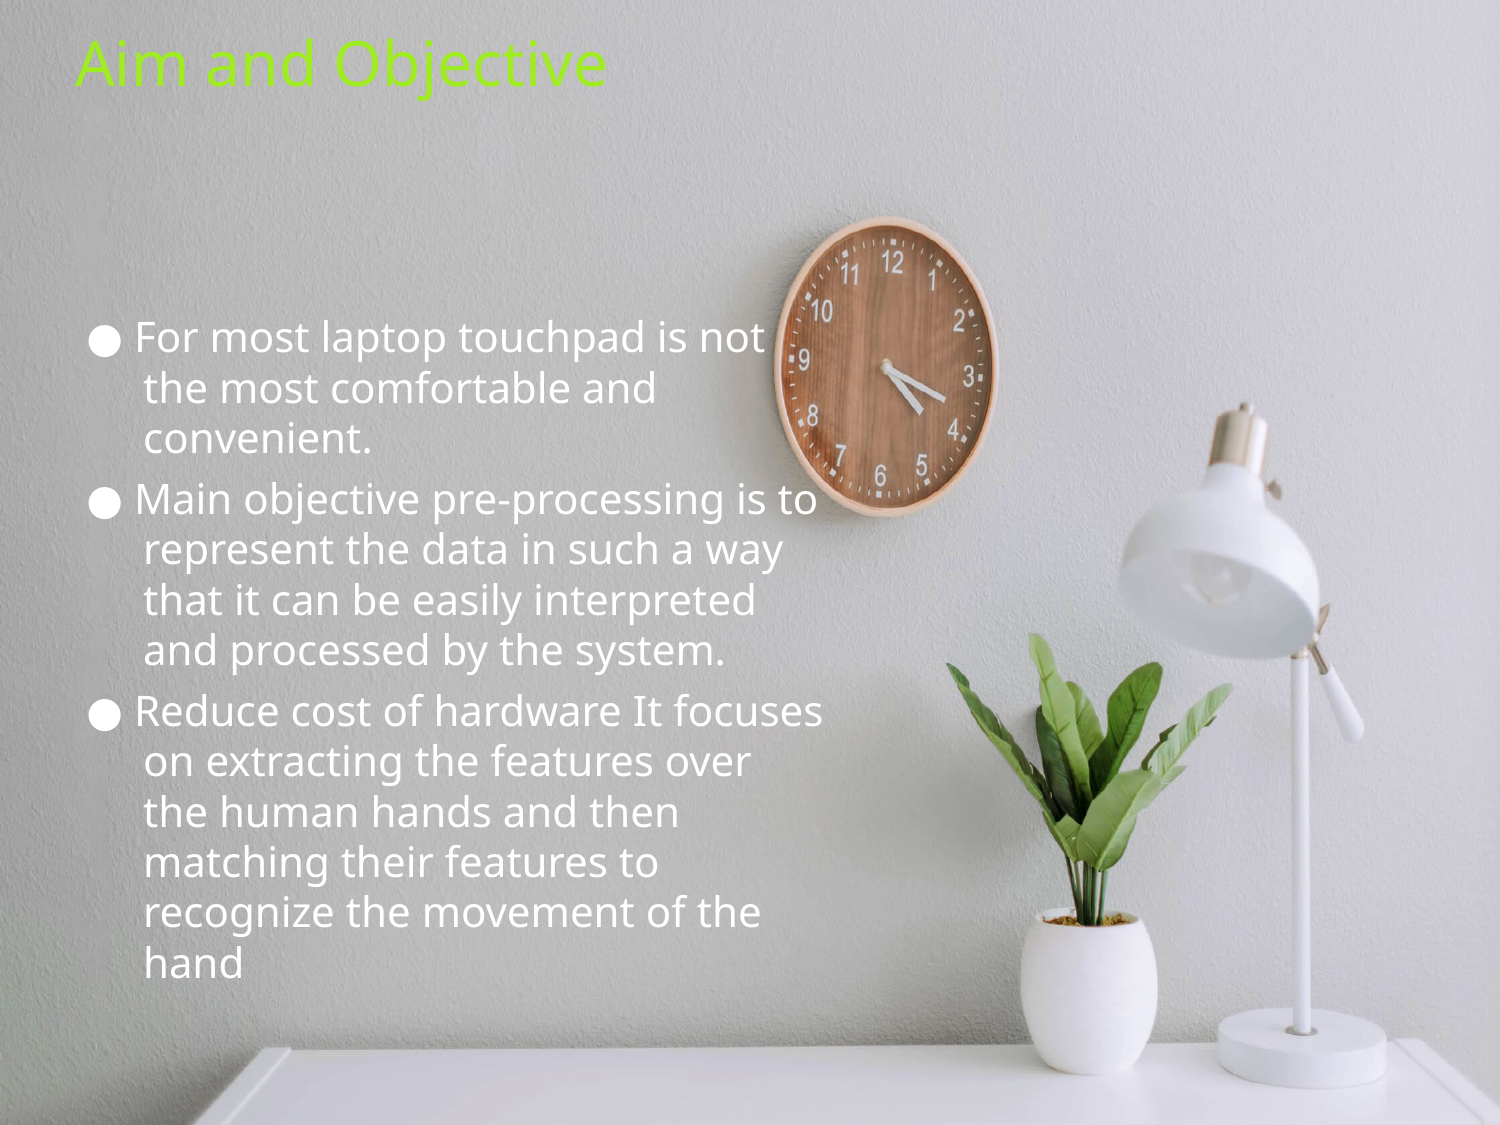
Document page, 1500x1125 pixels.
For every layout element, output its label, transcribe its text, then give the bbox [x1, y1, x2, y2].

title Aim and Objective [75, 0, 1425, 175]
list ● For most laptop touchpad is not the most comfortable and convenient. ● Main objective pre-processing is to represent the data in such a way that it can be easily interpreted and processed by the system. ● Reduce cost of hardware It focuses on extracting the features over the human hands and then matching their features to recognize the movement of the hand [75, 310, 826, 994]
picture [0, 0, 1500, 1125]
